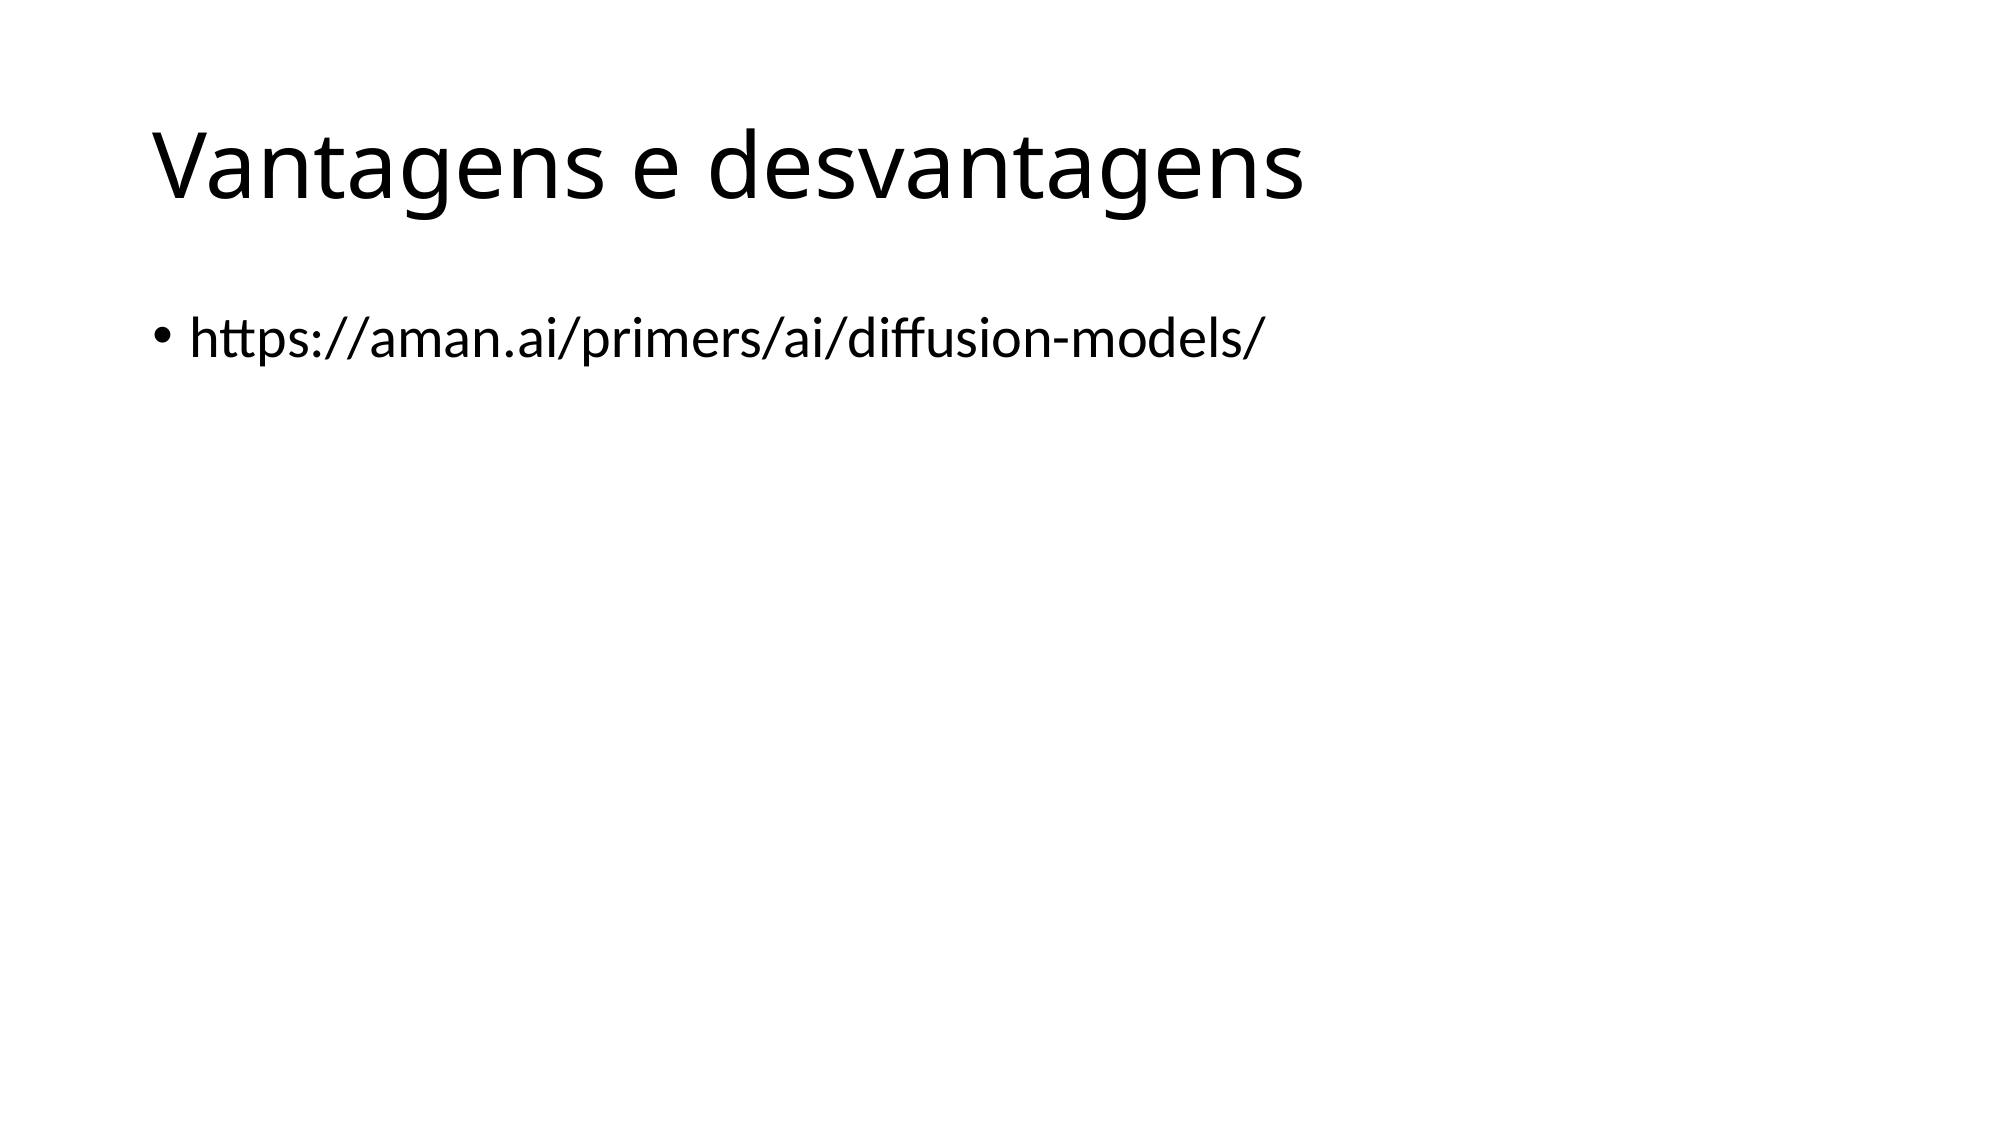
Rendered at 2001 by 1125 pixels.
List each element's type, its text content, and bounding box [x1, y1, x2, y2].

list https://aman.ai/primers/ai/diffusion-models/ [137, 299, 1863, 1014]
title Vantagens e desvantagens [137, 59, 1863, 278]
